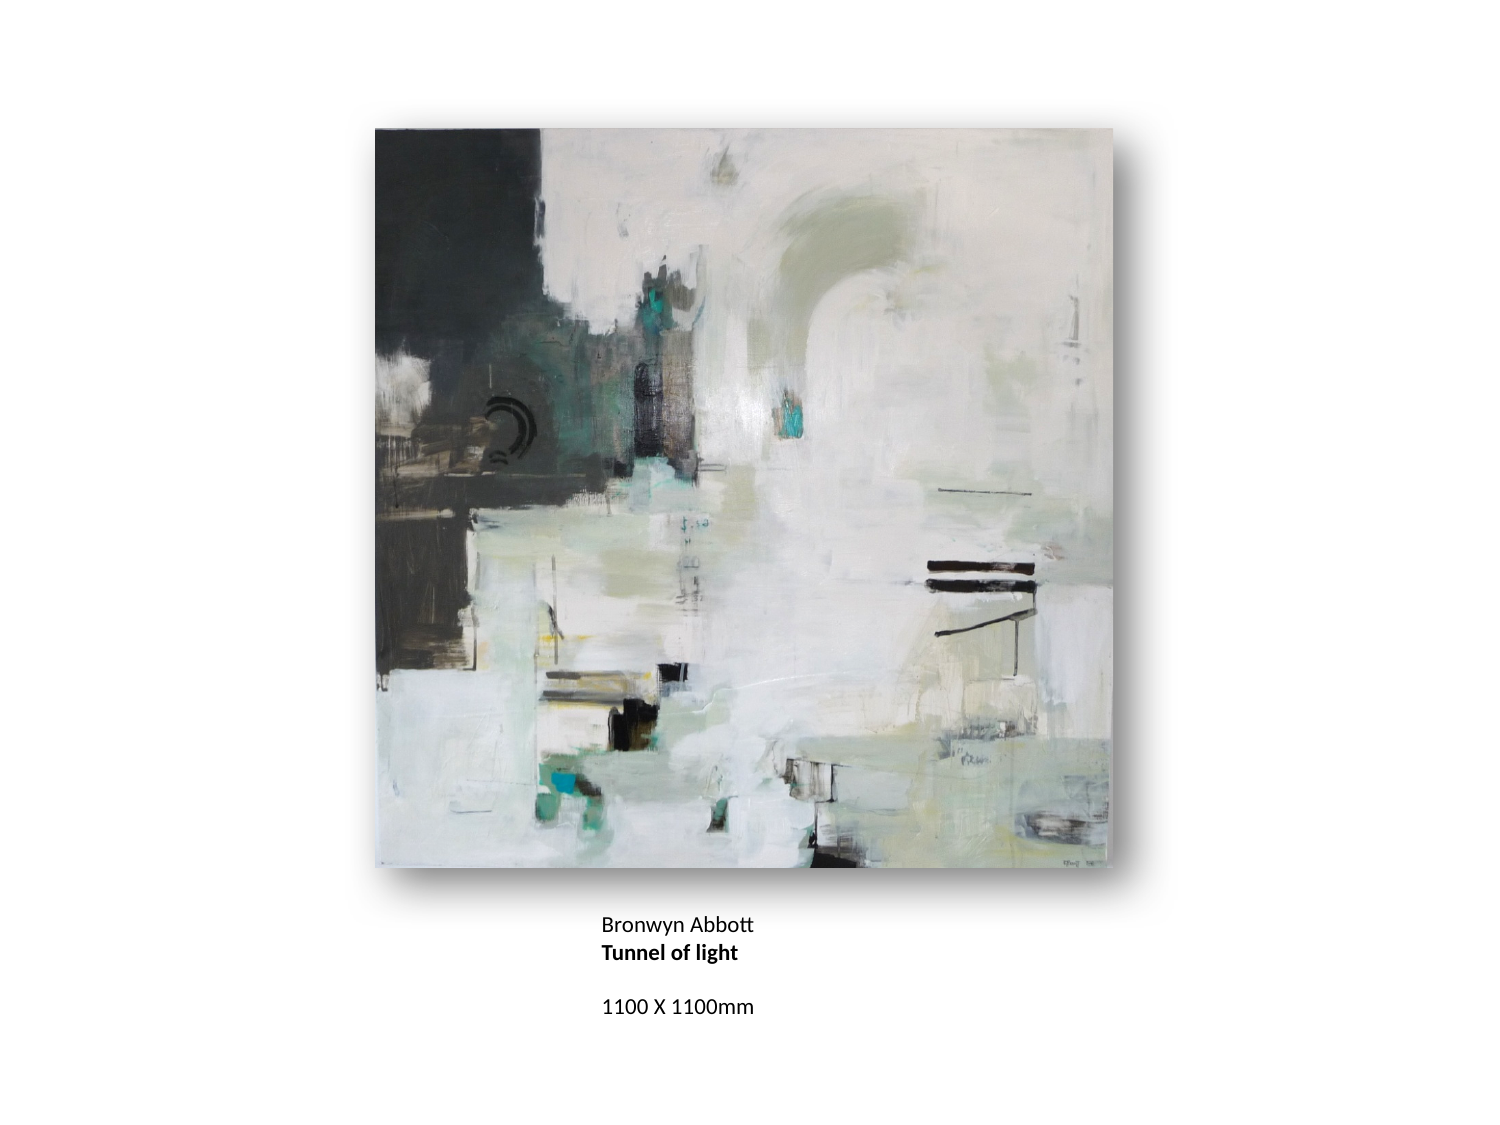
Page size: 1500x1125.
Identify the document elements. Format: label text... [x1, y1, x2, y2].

text_box Bronwyn Abbott Tunnel of light 1100 X 1100mm [586, 917, 770, 1047]
picture [374, 128, 1114, 868]
